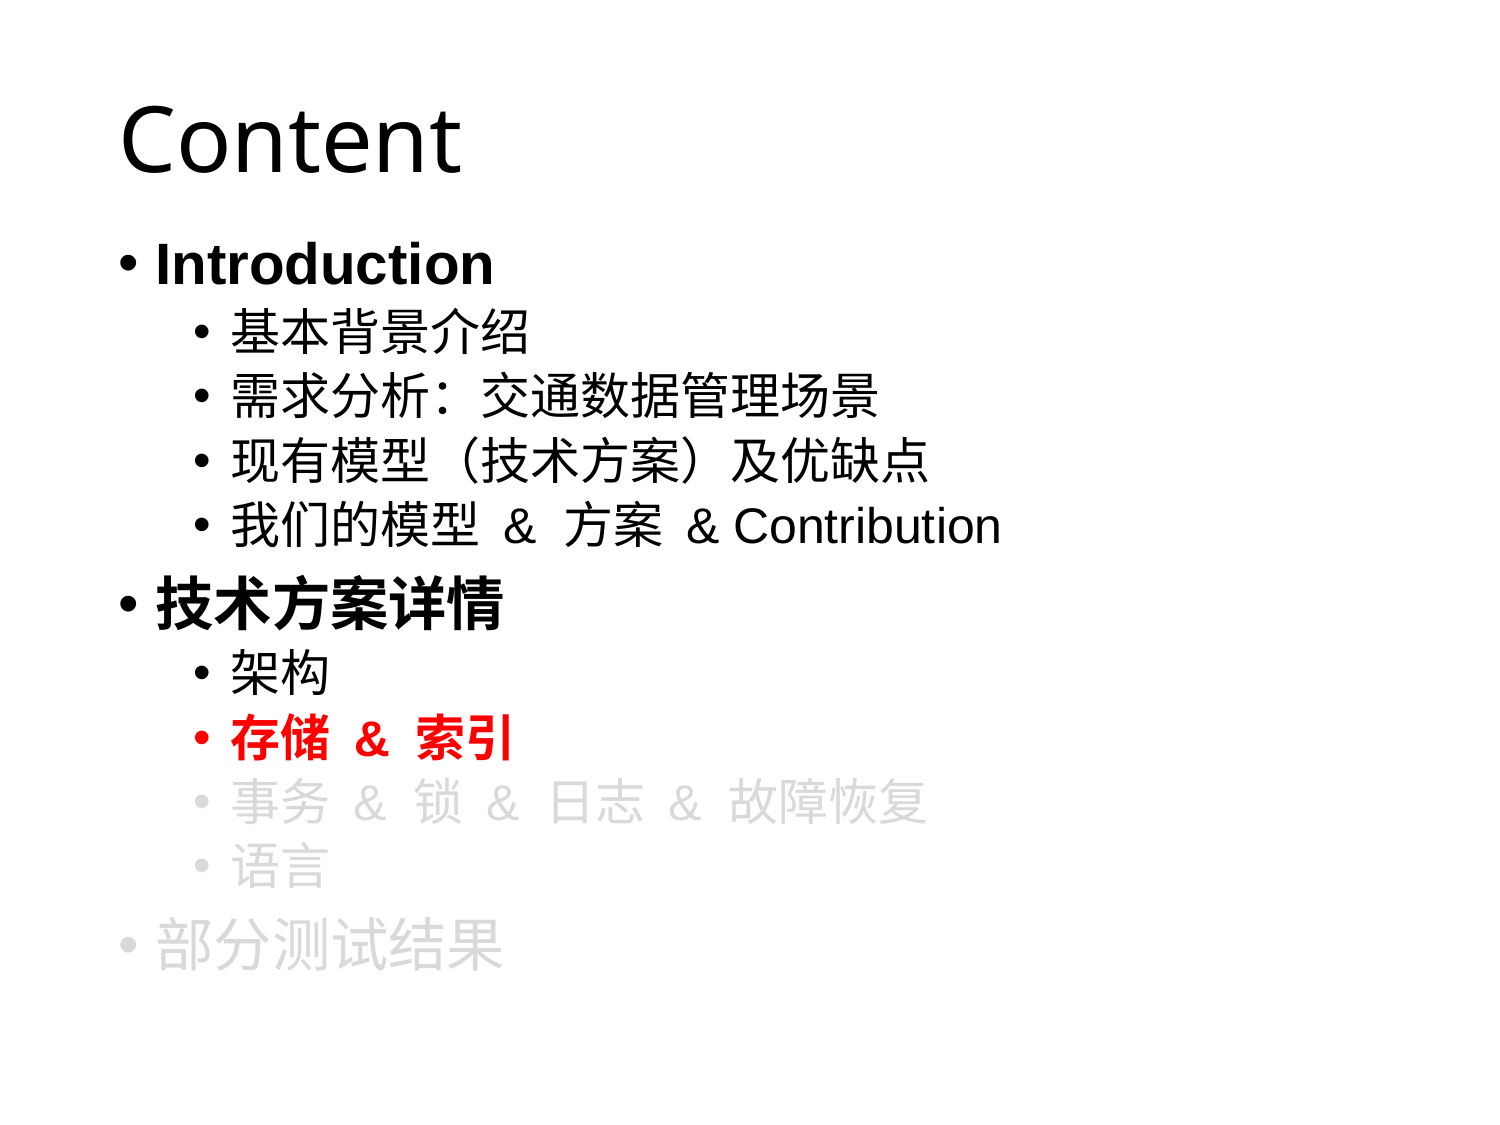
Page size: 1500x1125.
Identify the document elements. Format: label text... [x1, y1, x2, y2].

title Content [103, 59, 1397, 226]
list Introduction 基本背景介绍 需求分析：交通数据管理场景 现有模型（技术方案）及优缺点 我们的模型 & 方案 & Contribution 技术方案详情 架构 存储 & 索引 事务 & 锁 & 日志 & 故障恢复 语言 部分测试结果 [103, 226, 1397, 1014]
